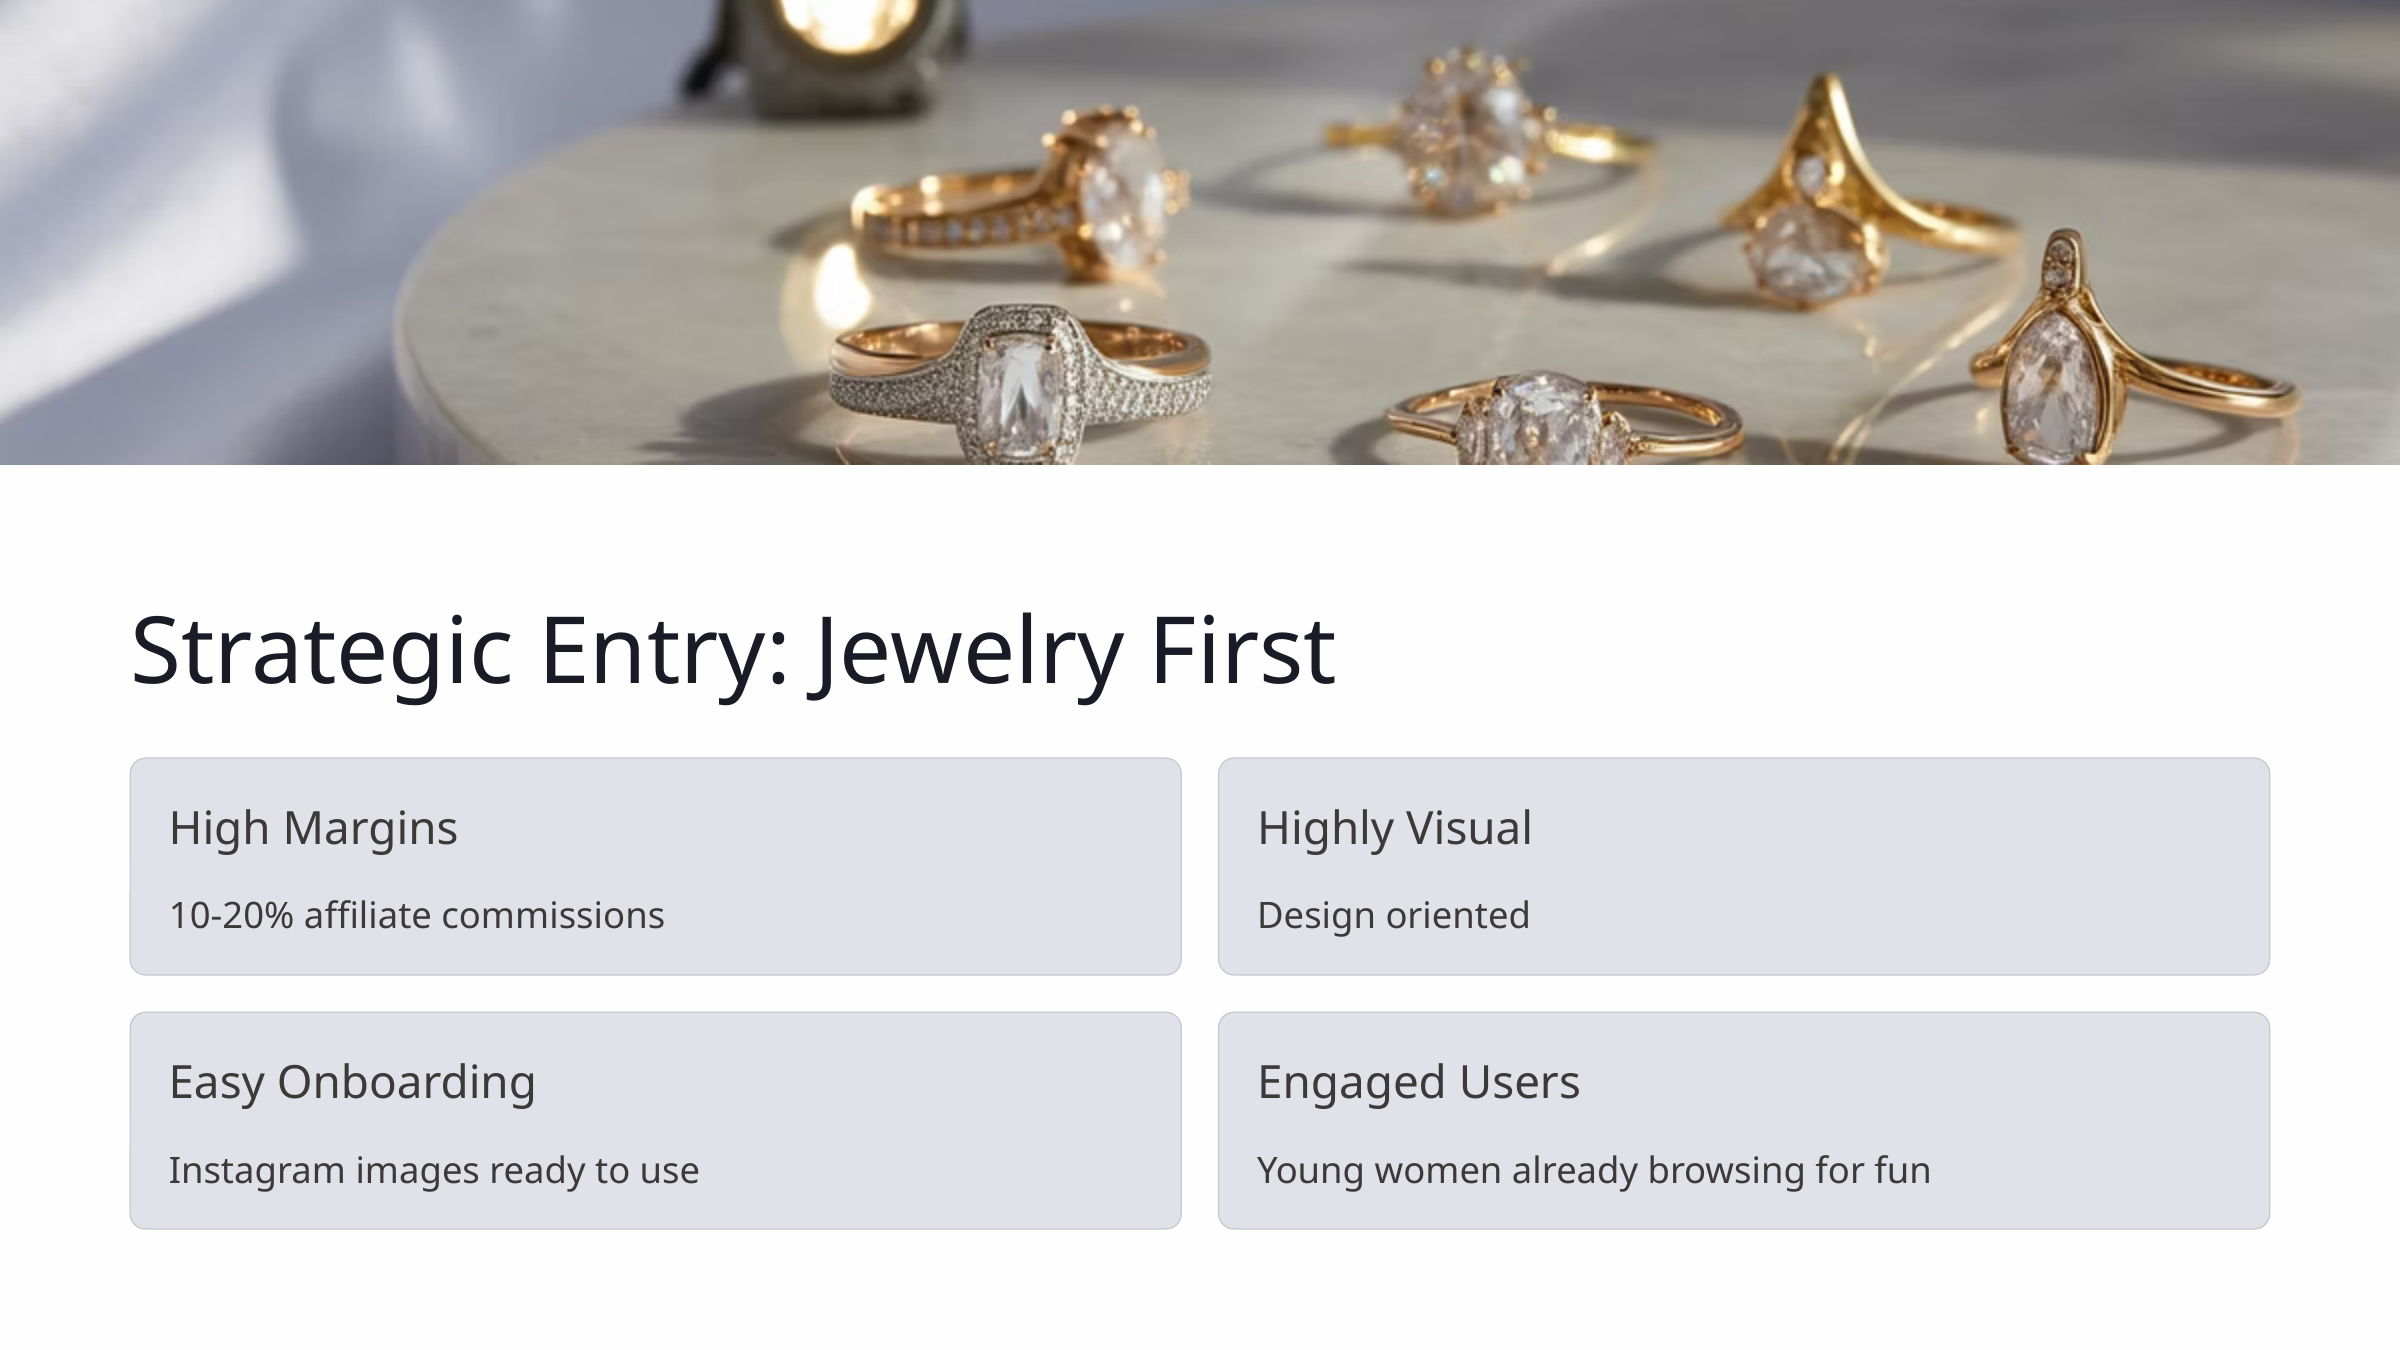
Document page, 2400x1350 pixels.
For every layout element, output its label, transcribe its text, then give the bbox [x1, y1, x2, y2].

text_box Design oriented [1256, 876, 2232, 937]
text_box [1218, 758, 2270, 976]
text_box [130, 1012, 1182, 1230]
text_box Instagram images ready to use [168, 1131, 1143, 1191]
text_box [1218, 1012, 2270, 1230]
text_box Highly Visual [1256, 796, 1723, 855]
text_box Young women already browsing for fun [1256, 1131, 2232, 1191]
text_box Easy Onboarding [168, 1050, 634, 1109]
text_box Strategic Entry: Jewelry First [130, 586, 1340, 703]
picture [0, 0, 2400, 466]
text_box 10-20% affiliate commissions [168, 876, 1143, 937]
text_box High Margins [168, 796, 634, 855]
text_box [130, 758, 1182, 976]
text_box Engaged Users [1256, 1050, 1723, 1109]
